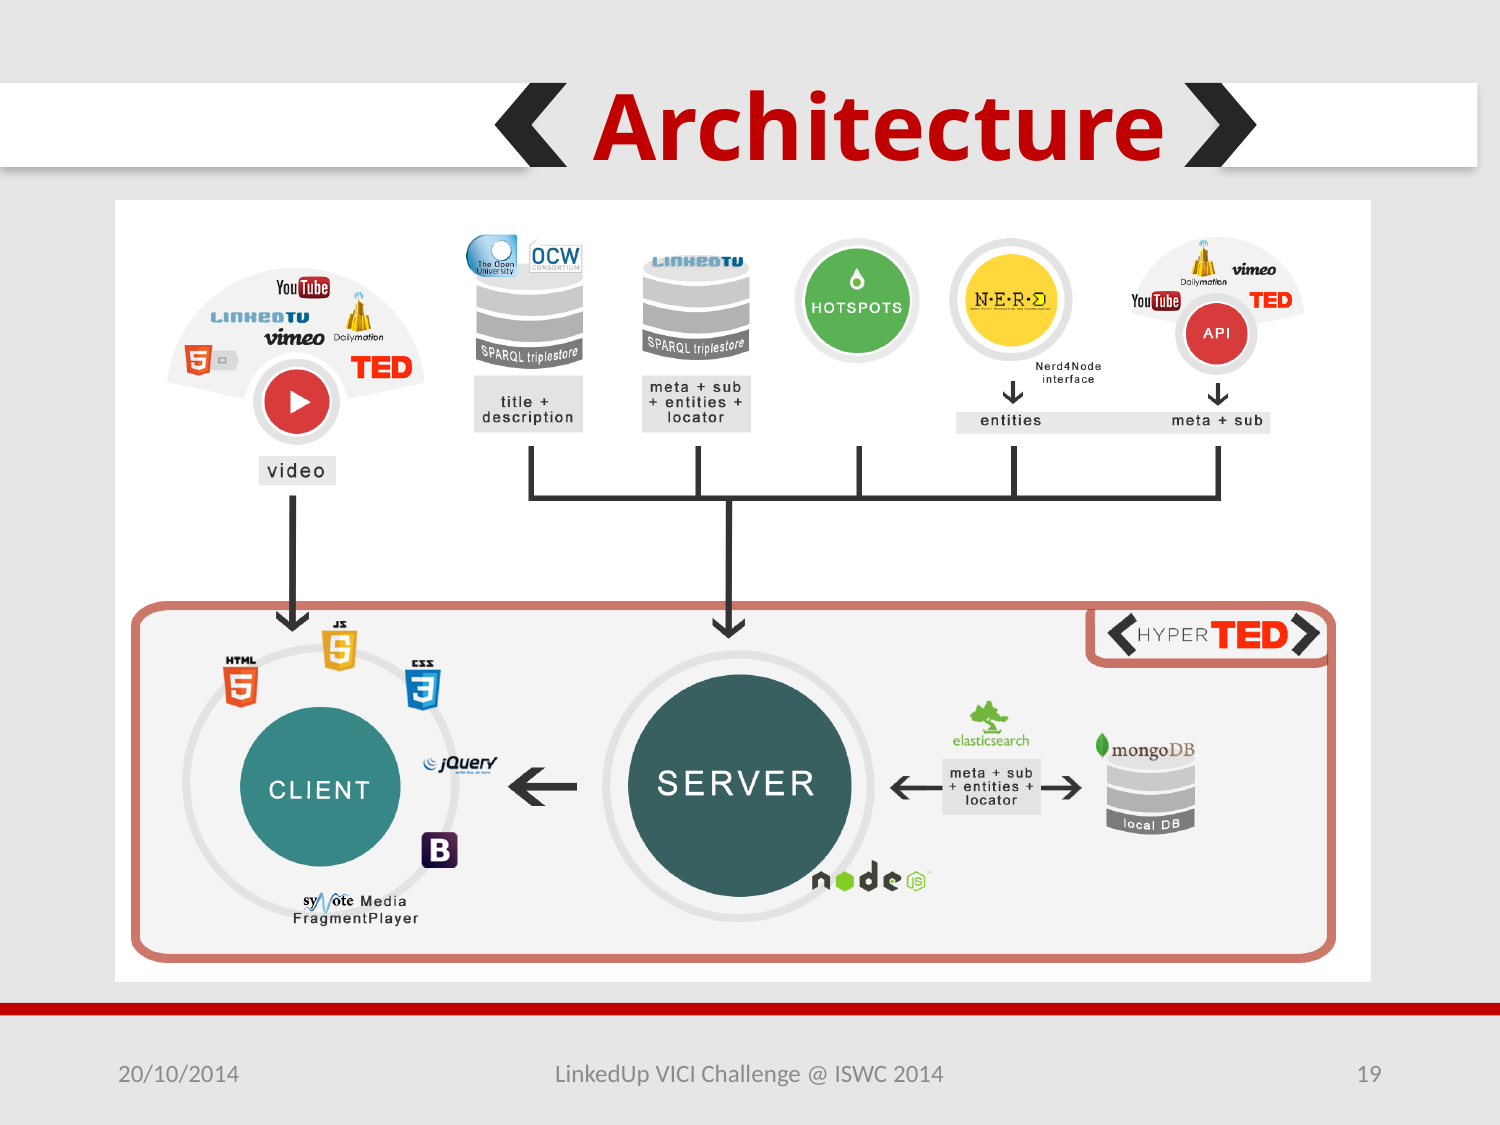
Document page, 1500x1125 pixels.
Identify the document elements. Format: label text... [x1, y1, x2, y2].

text_box [1223, 82, 1478, 168]
text_box [0, 1002, 1500, 1016]
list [115, 200, 1371, 982]
text_box [493, 81, 563, 168]
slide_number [103, 1042, 441, 1103]
text_box Architecture [563, 61, 1199, 187]
slide_number 19 [1059, 1042, 1397, 1103]
footer LinkedUp VICI Challenge @ ISWC 2014 [496, 1042, 1004, 1103]
text_box [1199, 81, 1259, 168]
text_box [0, 82, 529, 168]
